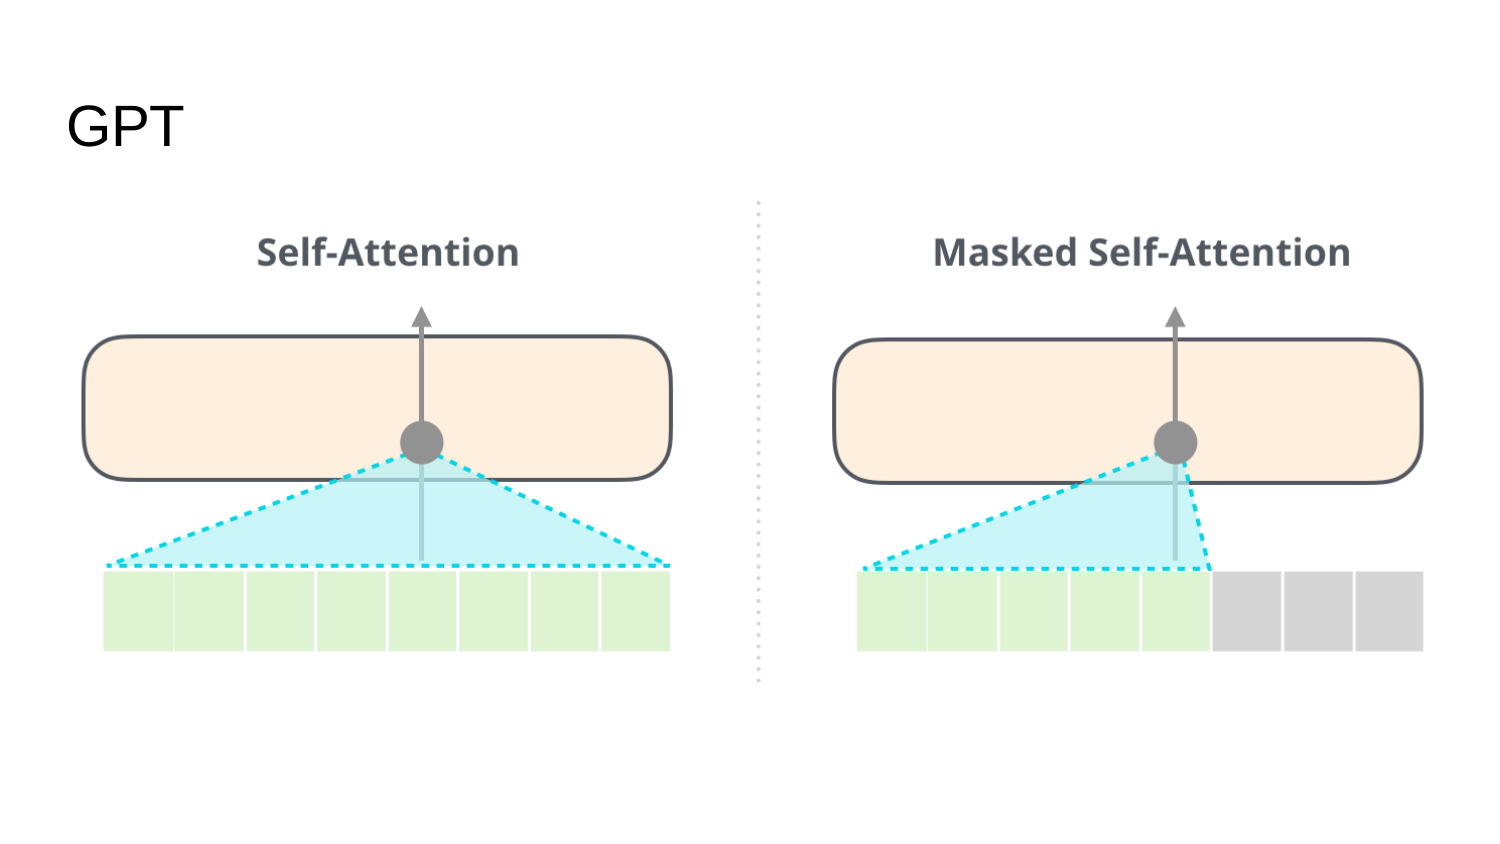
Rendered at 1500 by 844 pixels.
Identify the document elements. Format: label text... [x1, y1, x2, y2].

picture [24, 198, 1476, 686]
title GPT [51, 72, 1449, 167]
